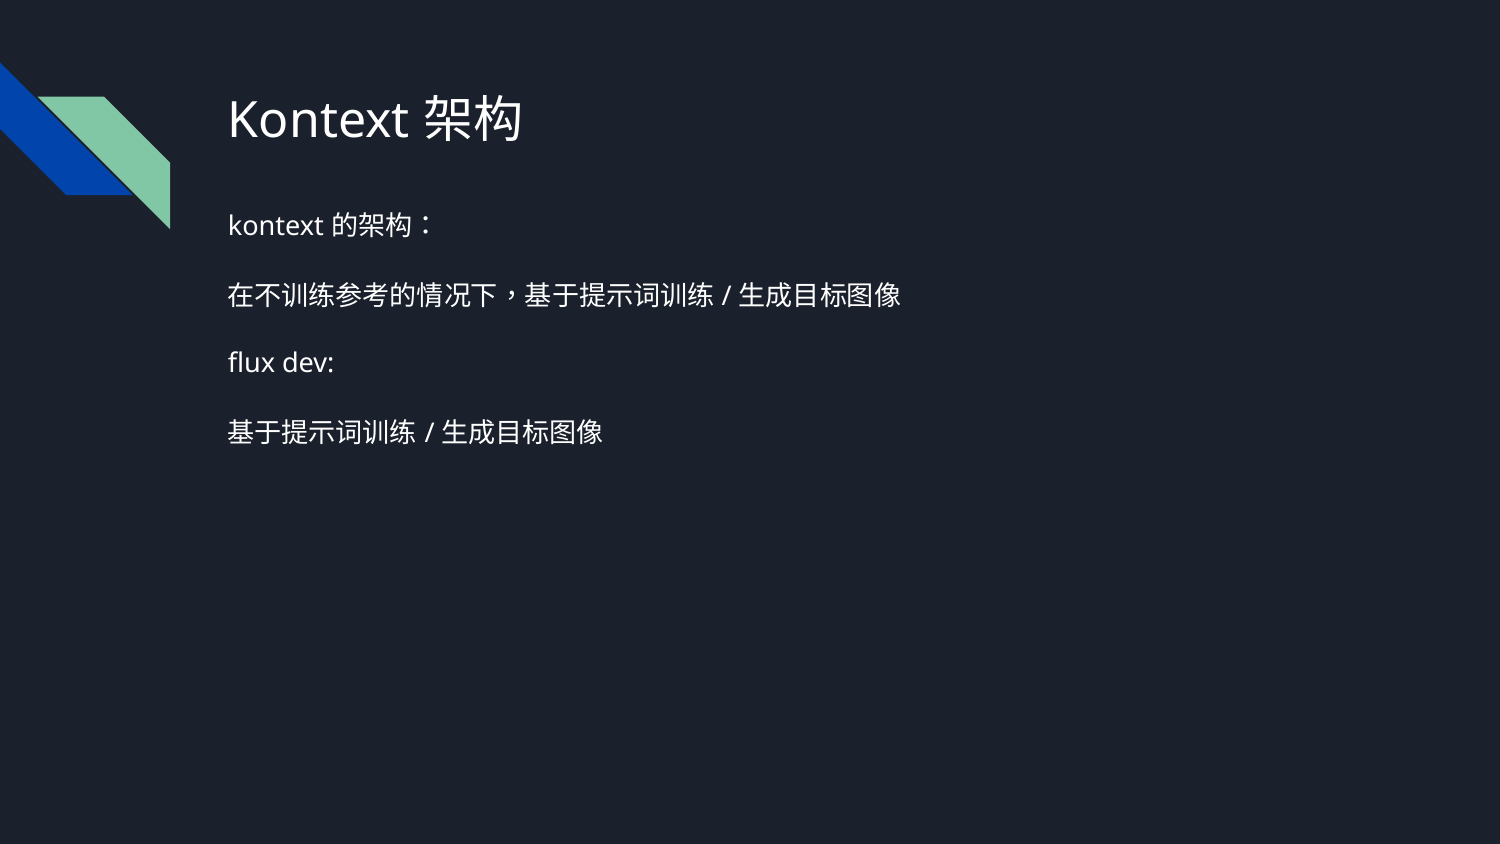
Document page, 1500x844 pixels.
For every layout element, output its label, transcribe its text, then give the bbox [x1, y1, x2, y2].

list kontext的架构： 在不训练参考的情况下，基于提示词训练/生成目标图像 flux dev: 基于提示词训练/生成目标图像 [212, 183, 1368, 661]
title Kontext架构 [212, 64, 1368, 183]
